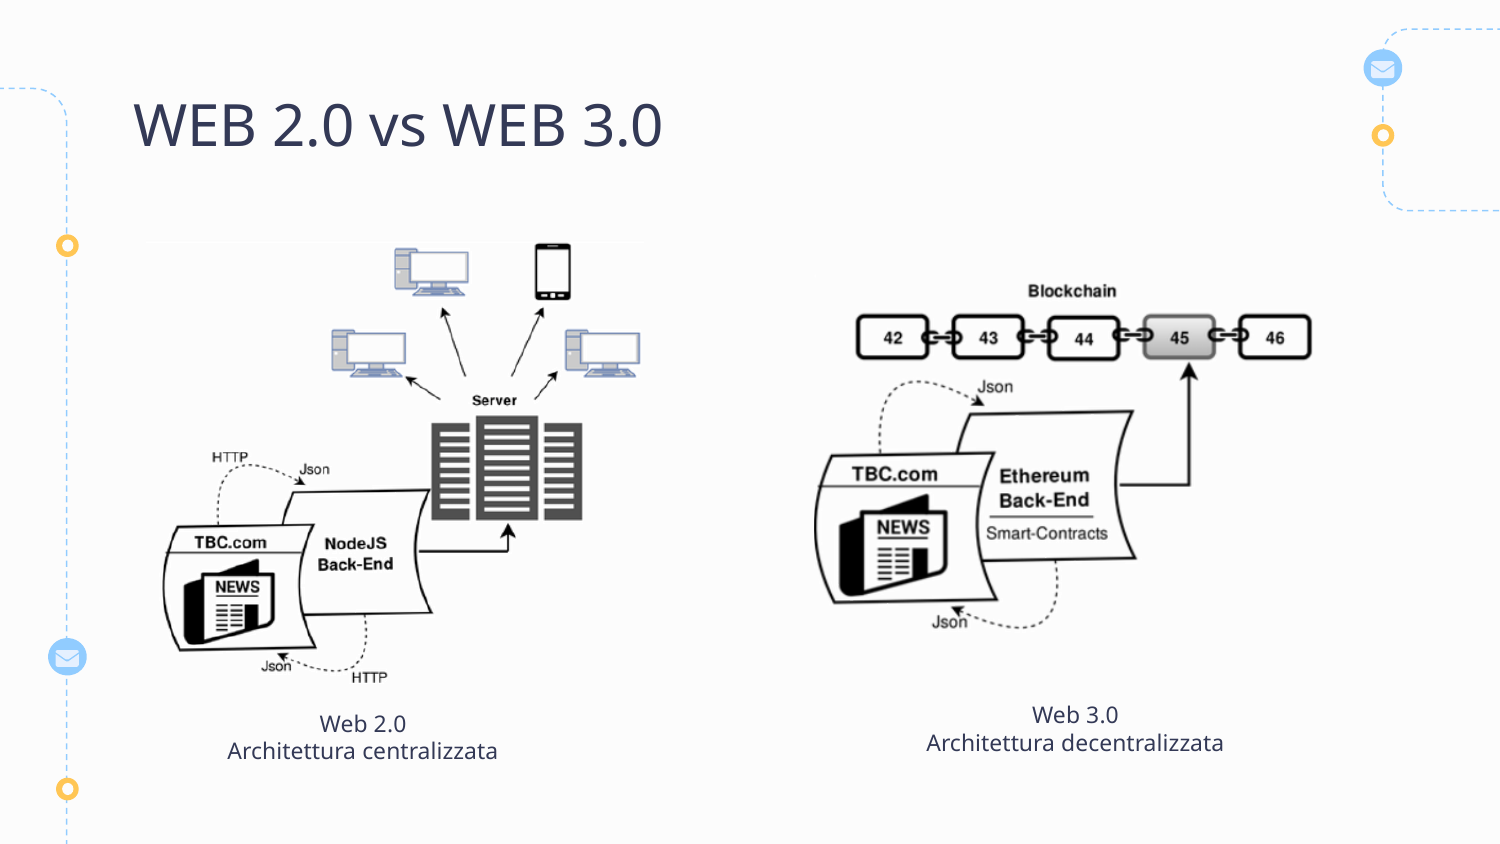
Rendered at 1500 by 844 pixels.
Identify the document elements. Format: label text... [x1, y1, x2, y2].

picture [139, 229, 644, 686]
text_box Web 3.0 Architettura decentralizzata [851, 708, 1300, 771]
picture [814, 266, 1319, 649]
title WEB 2.0 vs WEB 3.0 [118, 72, 1382, 167]
text_box Web 2.0 Architettura centralizzata [139, 716, 587, 780]
